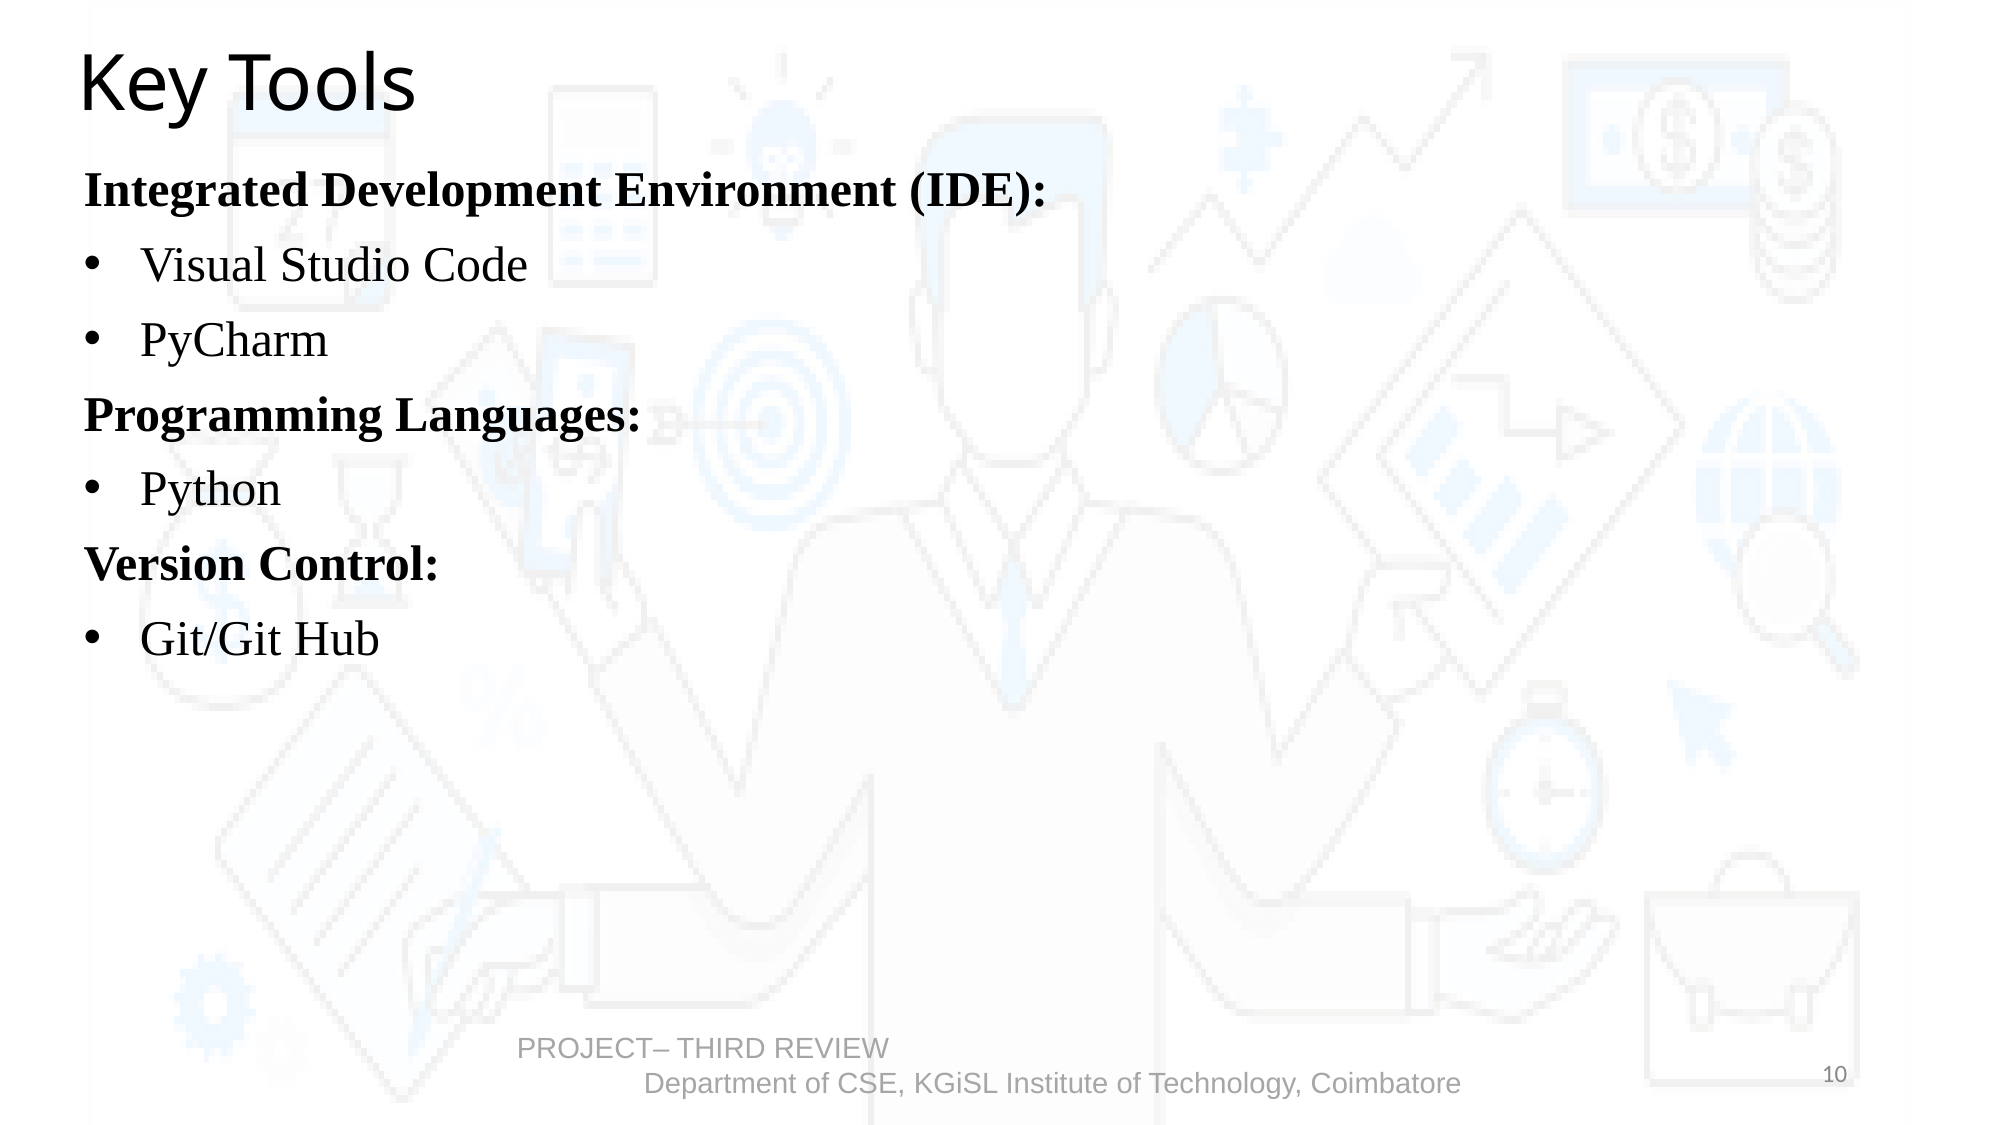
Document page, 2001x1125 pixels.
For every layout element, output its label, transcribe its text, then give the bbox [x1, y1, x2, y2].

text_box PROJECT– THIRD REVIEW Department of CSE, KGiSL Institute of Technology, Coimbatore [500, 1021, 1500, 1107]
title Key Tools [49, 34, 579, 135]
slide_number 10 [1500, 1042, 1863, 1103]
list Integrated Development Environment (IDE): Visual Studio Code PyCharm Programming Languages: Python Version Control: Git/Git Hub [49, 155, 1775, 915]
